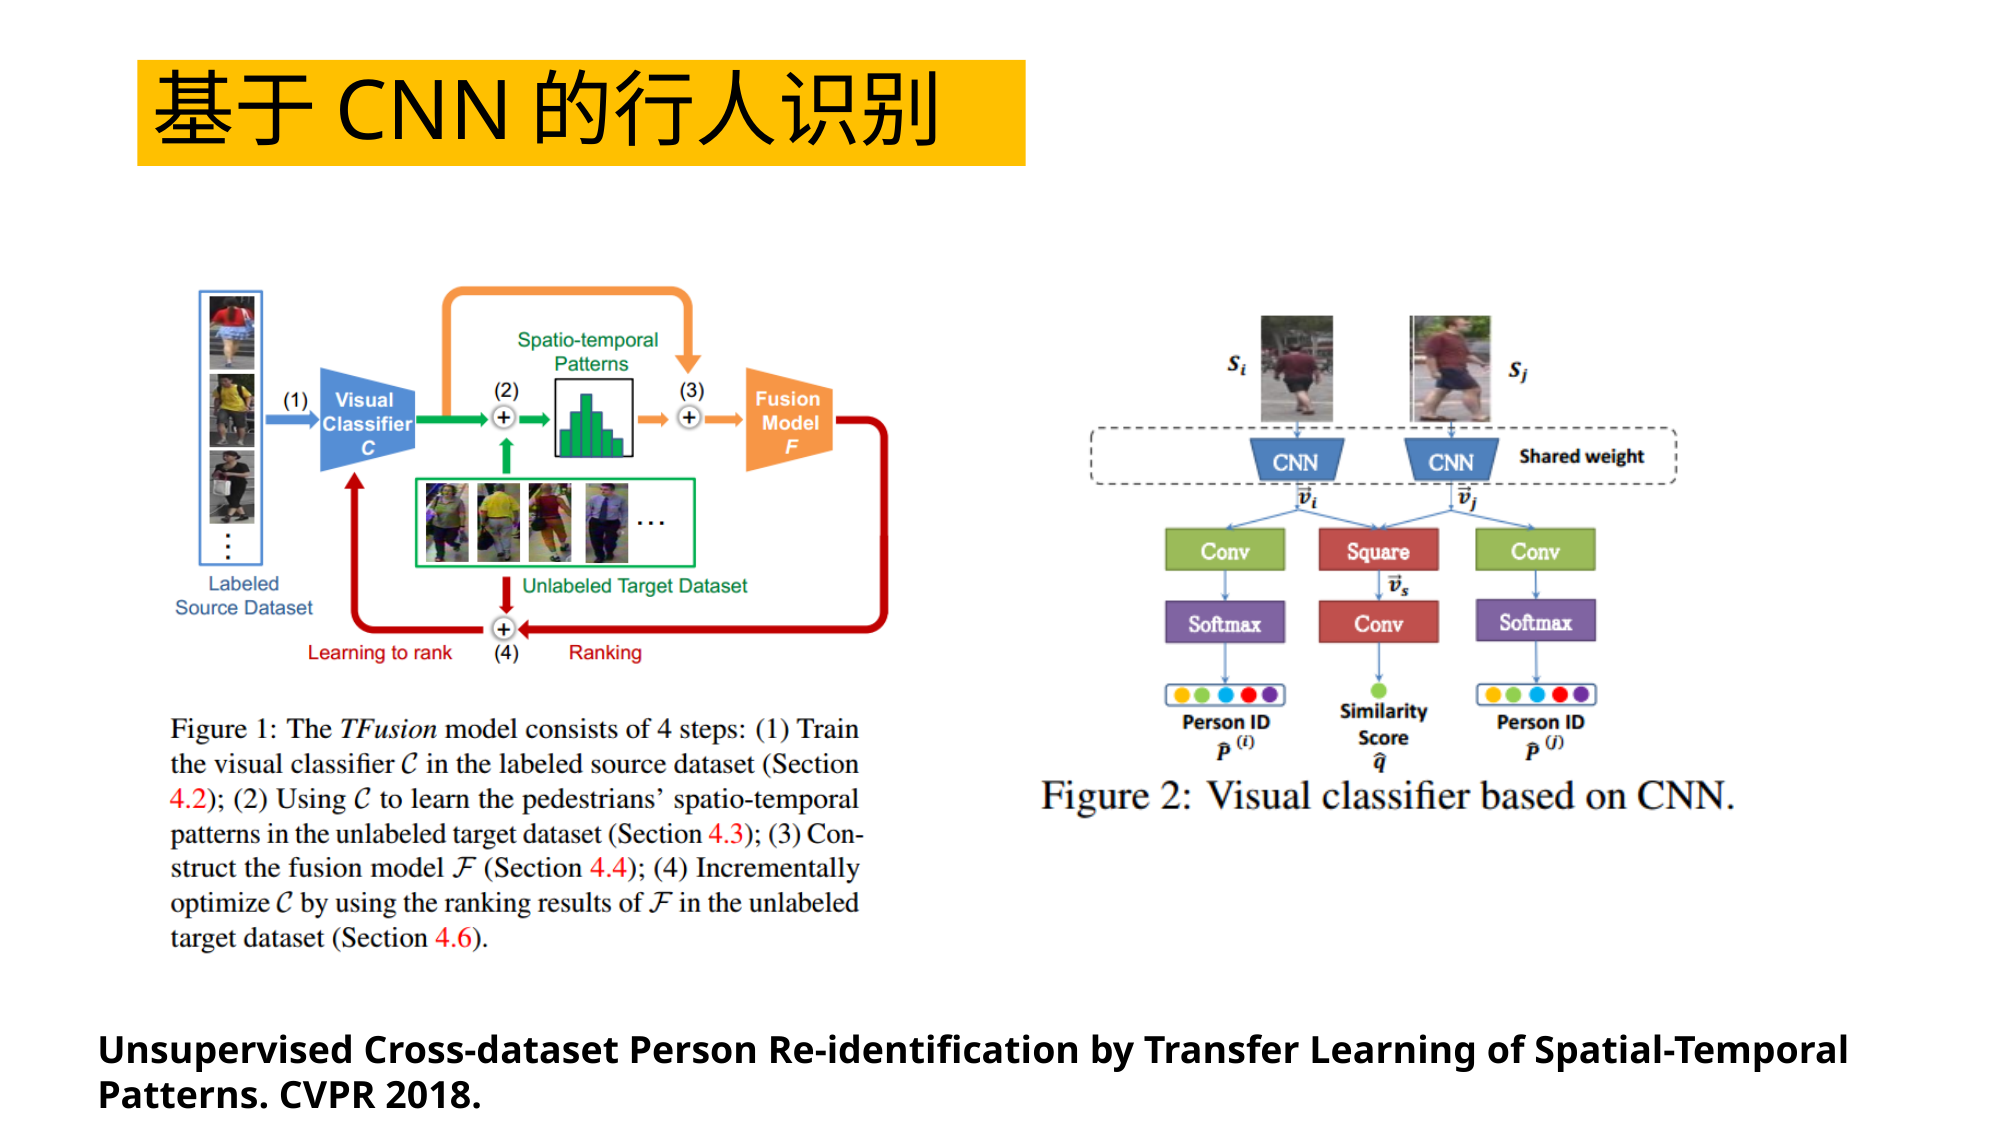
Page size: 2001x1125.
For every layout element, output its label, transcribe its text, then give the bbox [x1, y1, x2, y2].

picture [155, 269, 907, 961]
picture [1025, 269, 1759, 820]
text_box Unsupervised Cross-dataset Person Re-identification by Transfer Learning of Spatial-Temporal Patterns. CVPR 2018. [82, 1018, 1903, 1125]
title 基于CNN的行人识别 [137, 59, 1026, 166]
